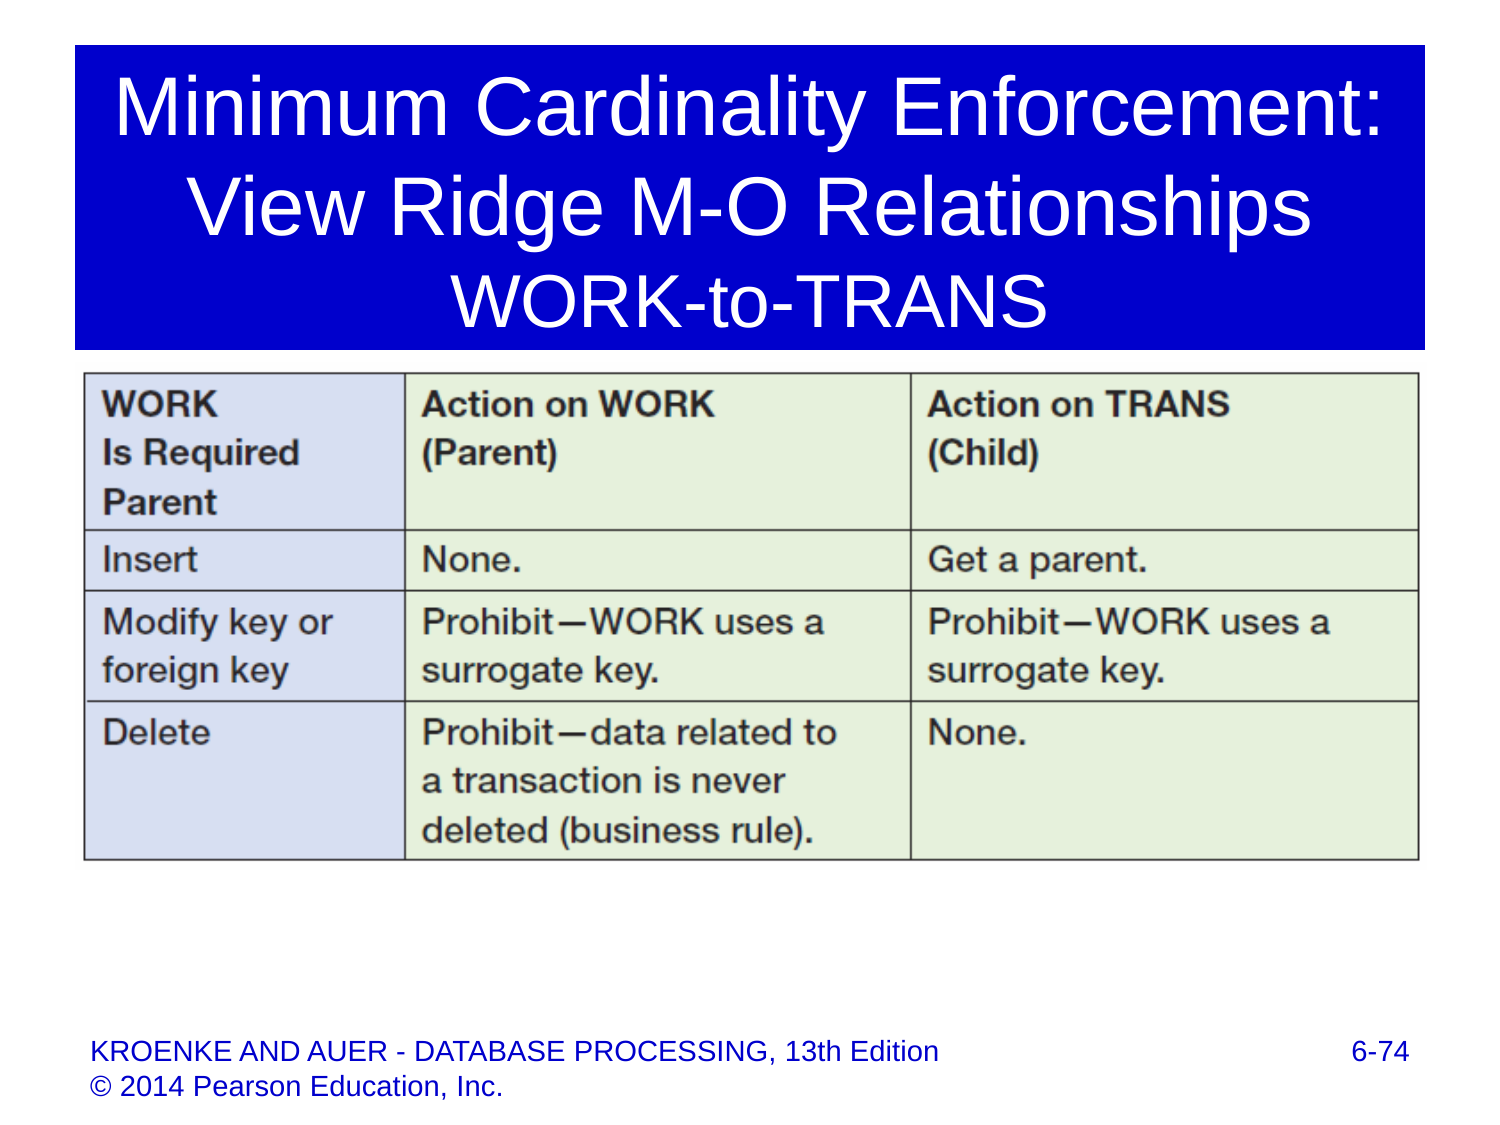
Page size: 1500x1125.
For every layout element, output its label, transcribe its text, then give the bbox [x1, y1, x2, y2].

footer KROENKE AND AUER - DATABASE PROCESSING, 13th Edition © 2014 Pearson Education, Inc. [74, 1024, 976, 1104]
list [74, 362, 1428, 871]
title Minimum Cardinality Enforcement: View Ridge M-O Relationships WORK-to-TRANS [75, 45, 1425, 350]
slide_number 6-74 [1074, 1024, 1426, 1103]
